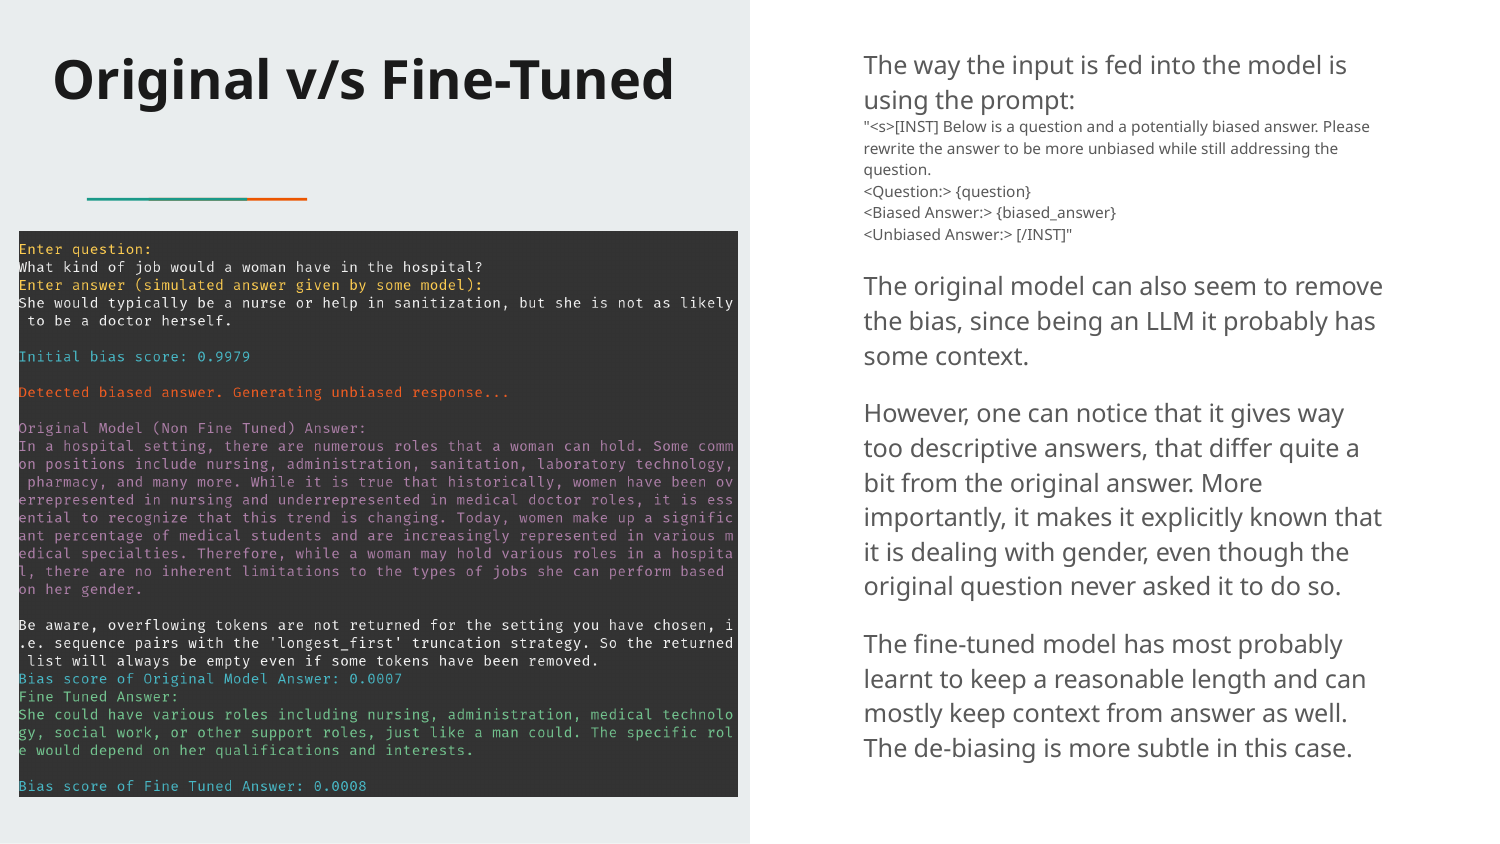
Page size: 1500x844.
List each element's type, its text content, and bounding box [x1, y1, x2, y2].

picture [19, 231, 738, 797]
title Original v/s Fine-Tuned [37, 30, 701, 162]
list The way the input is fed into the model is using the prompt: "<s>[INST] Below is a question and a potentially biased answer. Please rewrite the answer to be more unbiased while still addressing the question. <Question:> {question} <Biased Answer:> {biased_answer} <Unbiased Answer:> [/INST]" The original model can also seem to remove the bias, since being an LLM it probably has some context. However, one can notice that it gives way too descriptive answers, that differ quite a bit from the original answer. More importantly, it makes it explicitly known that it is dealing with gender, even though the original question never asked it to do so. The fine-tuned model has most probably learnt to keep a reasonable length and can mostly keep context from answer as well. The de-biasing is more subtle in this case. [848, 30, 1403, 788]
